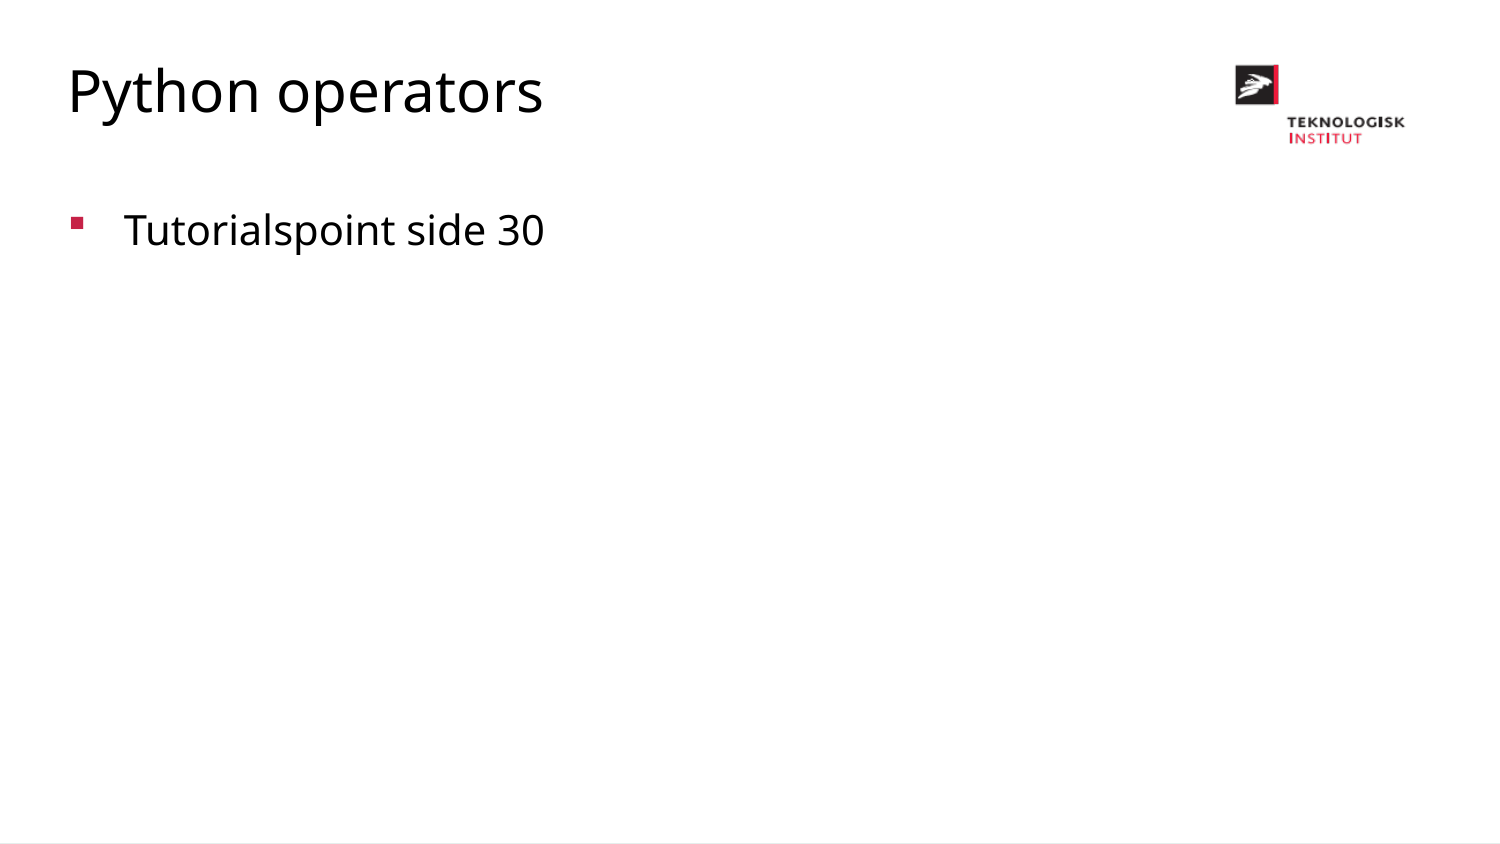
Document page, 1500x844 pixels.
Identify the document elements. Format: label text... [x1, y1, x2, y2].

list Tutorialspoint side 30 [46, 183, 1447, 297]
list Python operators [46, 33, 1204, 185]
